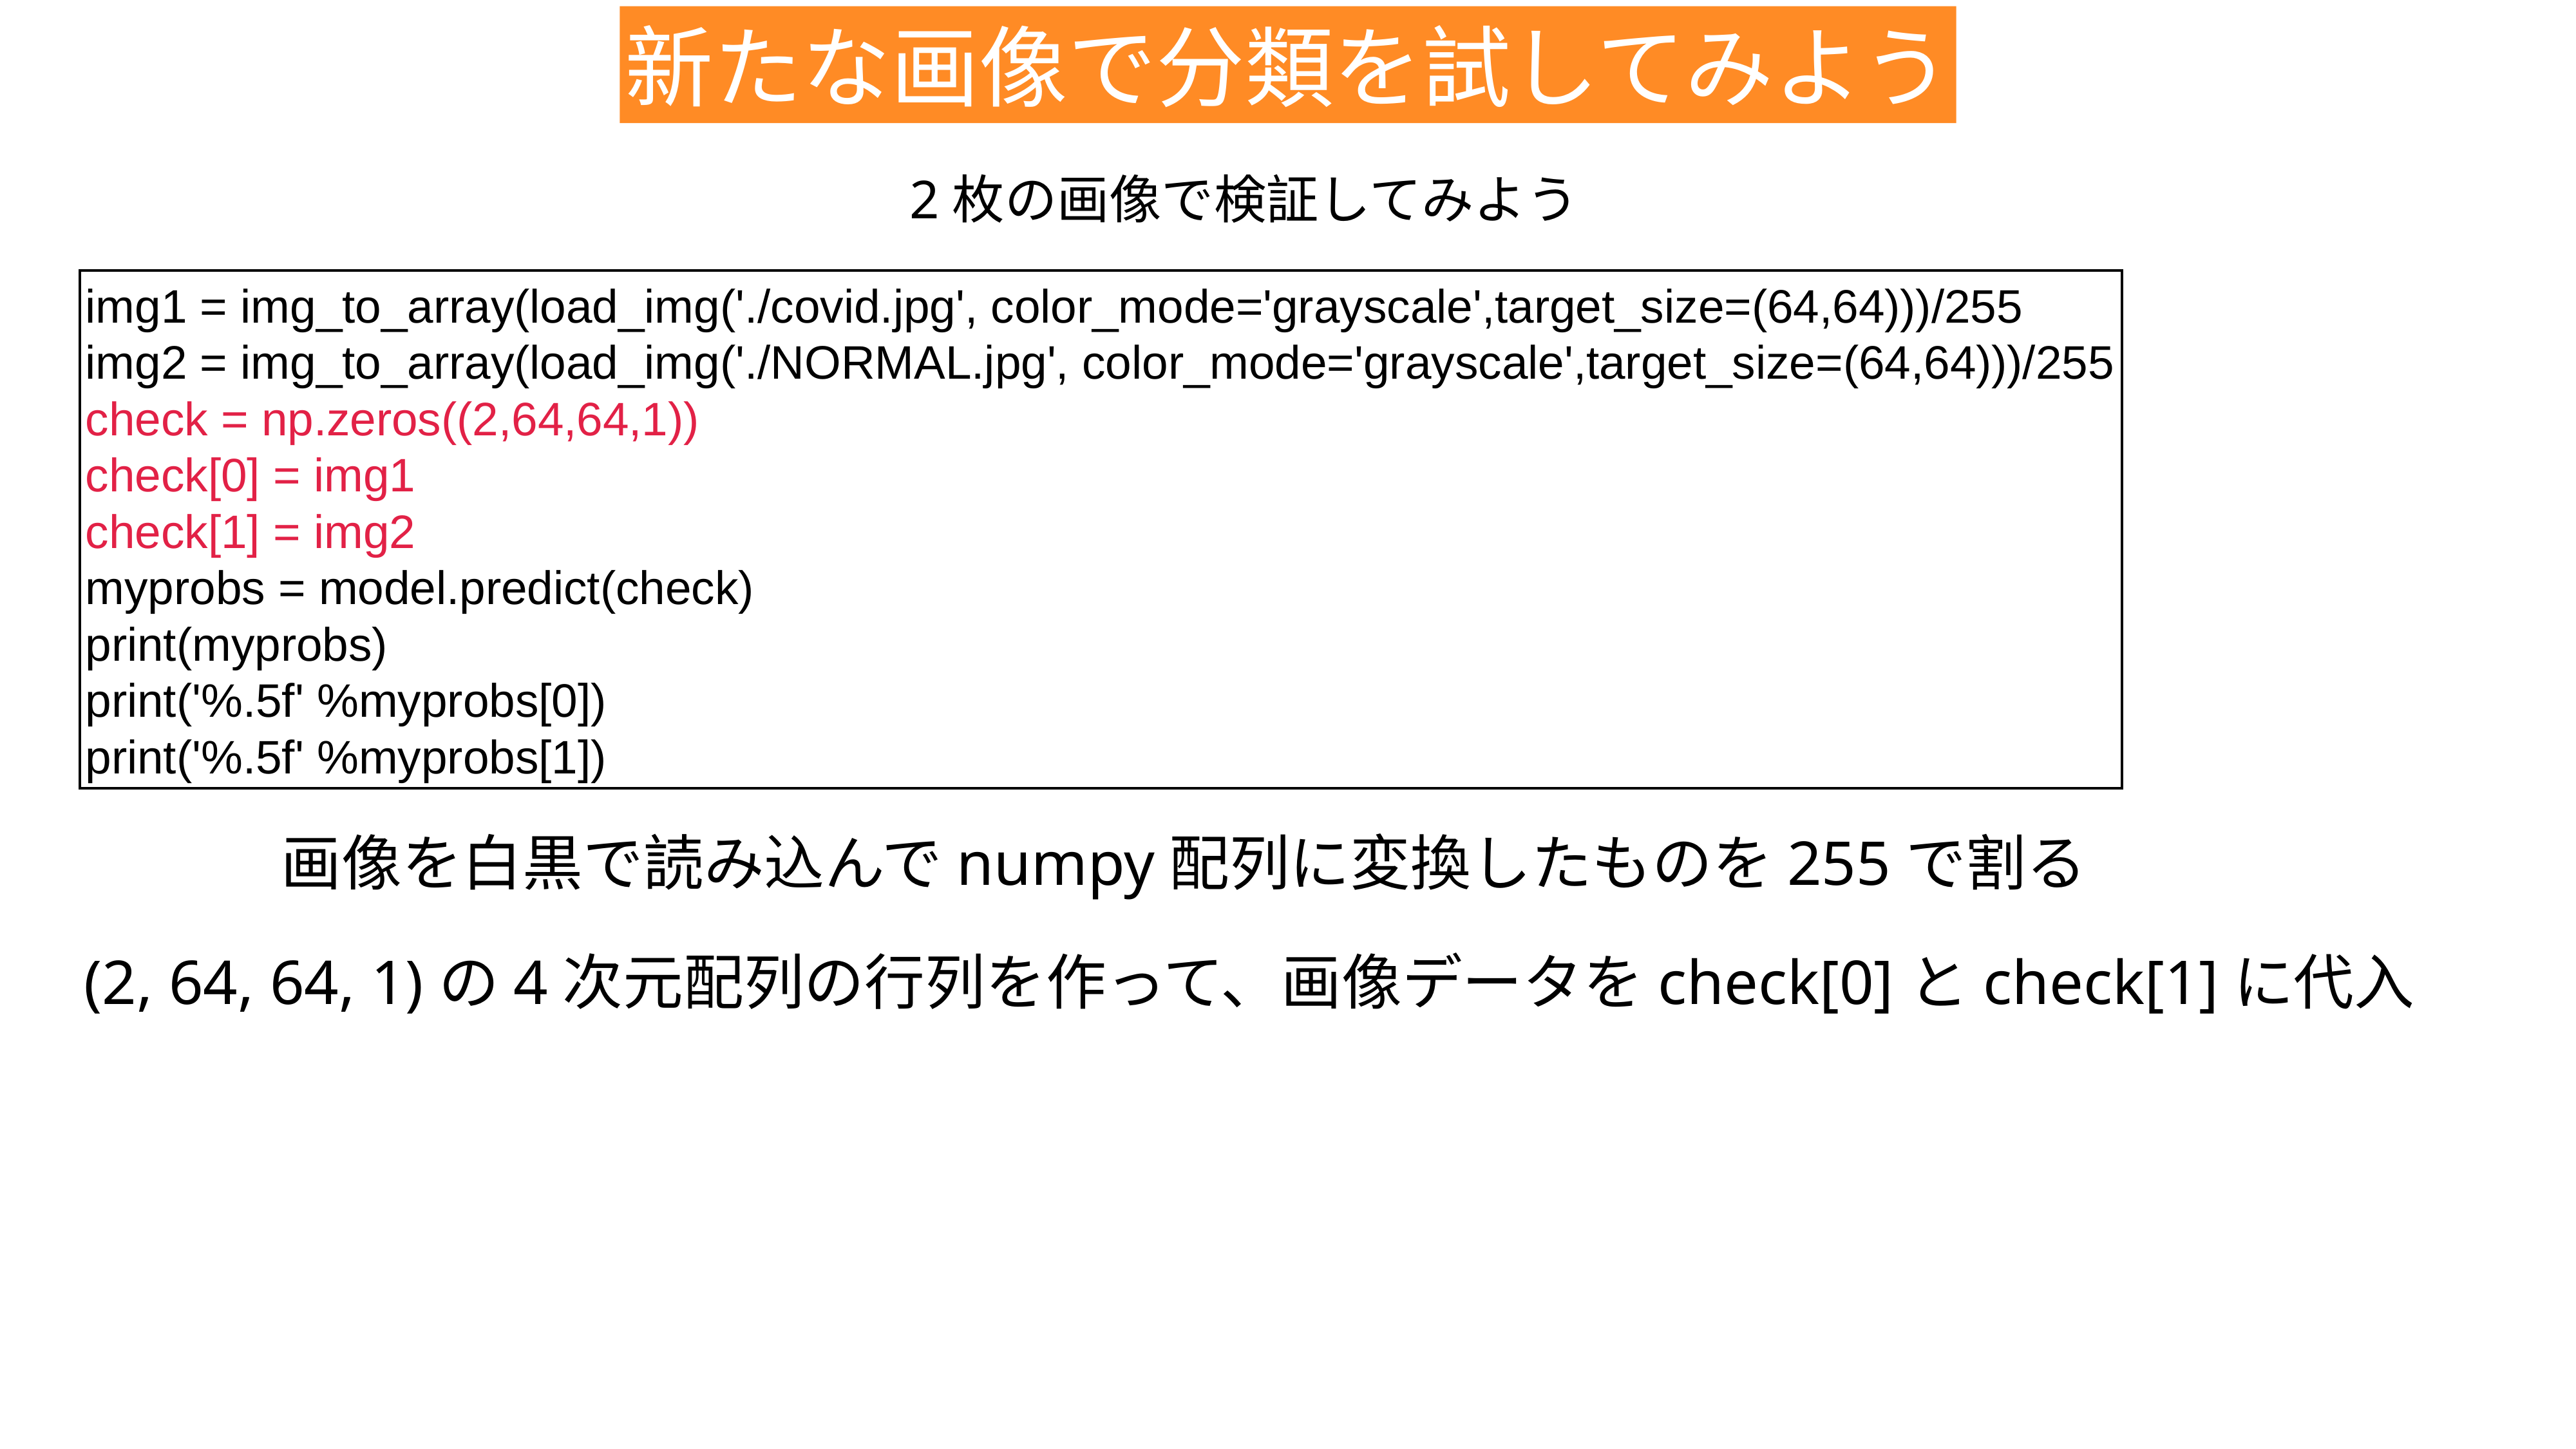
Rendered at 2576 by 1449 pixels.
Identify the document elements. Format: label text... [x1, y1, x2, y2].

text_box 画像を白黒で読み込んでnumpy配列に変換したものを255で割る [276, 819, 2114, 903]
text_box 2枚の画像で検証してみよう [904, 160, 2016, 234]
text_box (2, 64, 64, 1)の4次元配列の行列を作って、画像データをcheck[0]とcheck[1]に代入 [79, 938, 2497, 1022]
text_box img1 = img_to_array(load_img('./covid.jpg', color_mode='grayscale',target_size=(64,64)))/255 img2 = img_to_array(load_img('./NORMAL.jpg', color_mode='grayscale',target_size=(64,64)))/255 check = np.zeros((2,64,64,1)) check[0] = img1 check[1] = img2 myprobs = model.predict(check) print(myprobs) print('%.5f' %myprobs[0]) print('%.5f' %myprobs[1]) [80, 270, 2122, 789]
text_box 新たな画像で分類を試してみよう [620, 6, 1956, 124]
